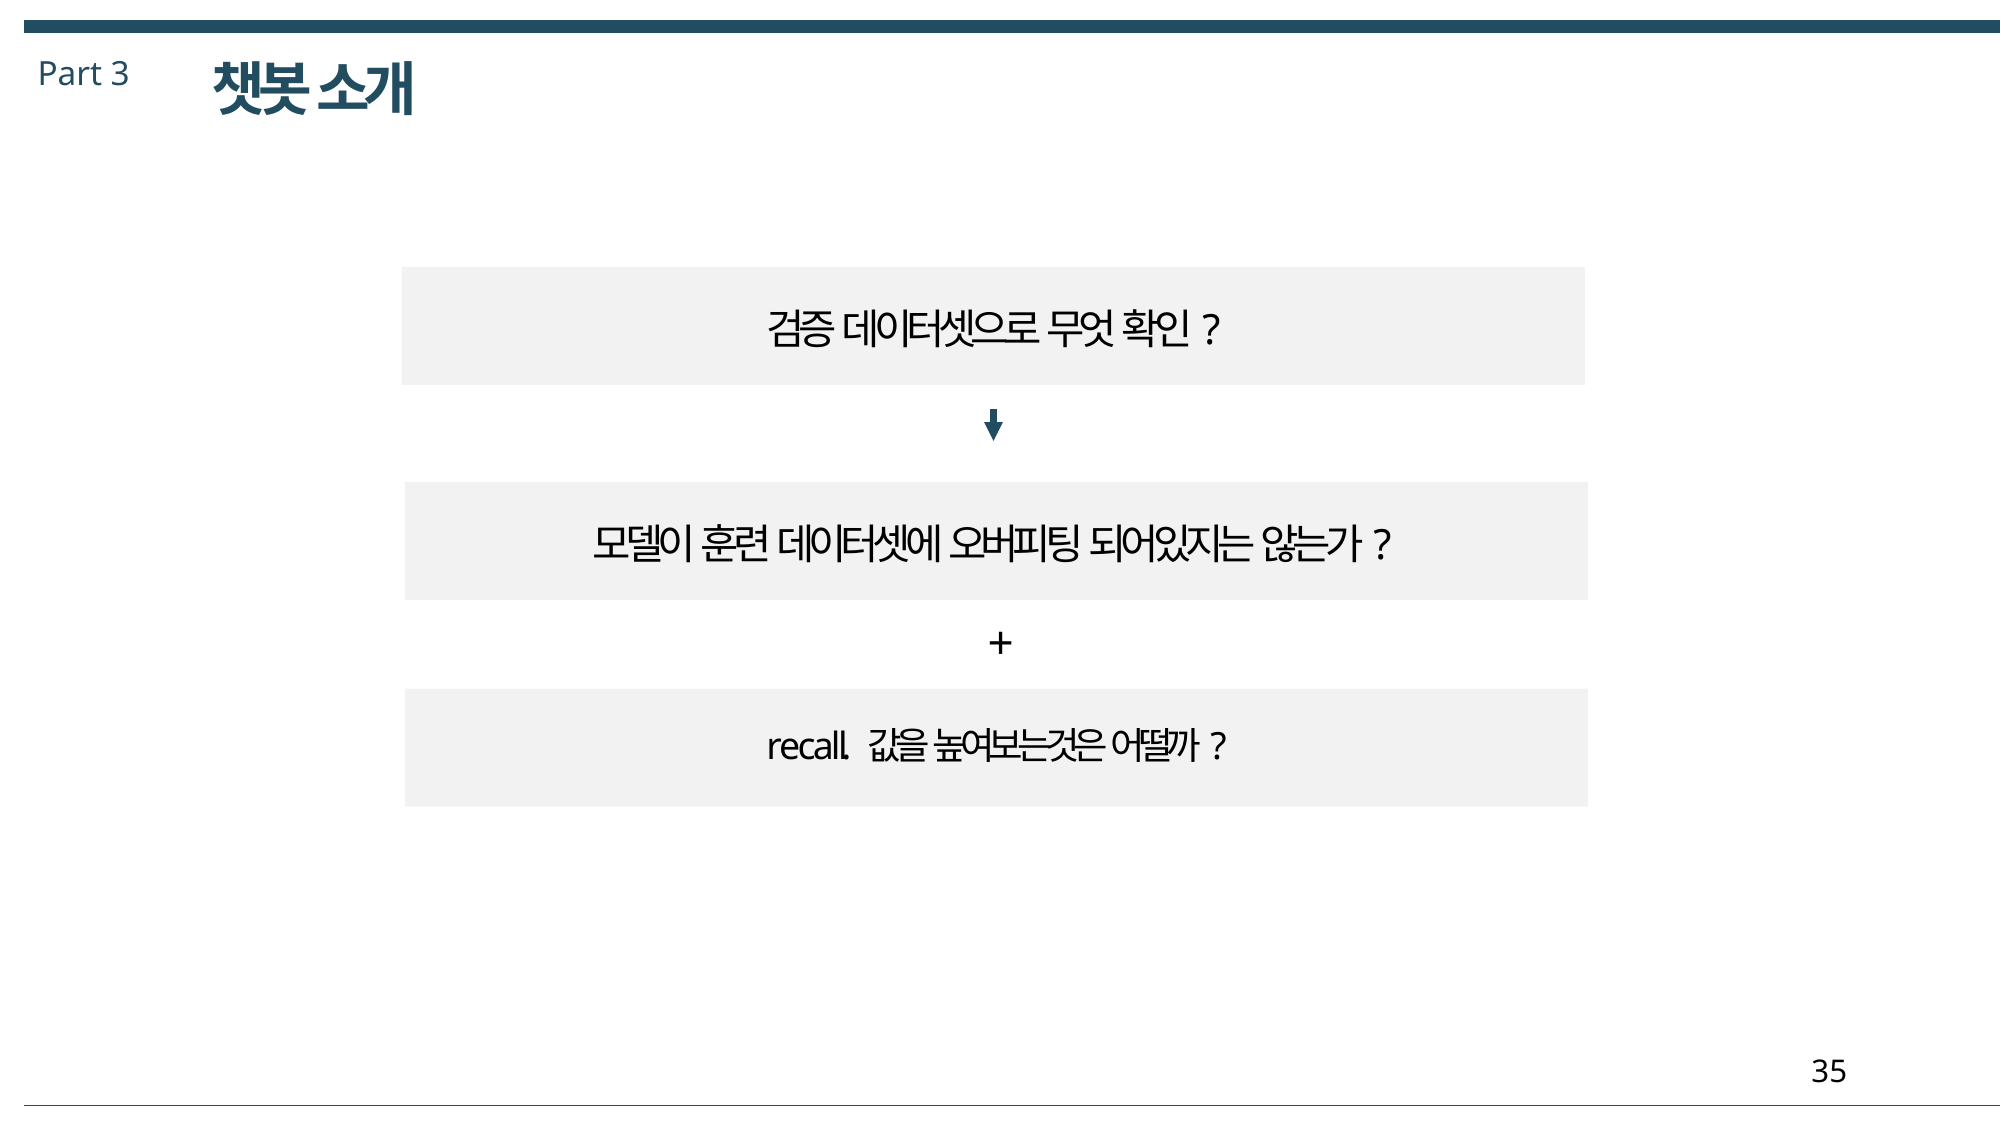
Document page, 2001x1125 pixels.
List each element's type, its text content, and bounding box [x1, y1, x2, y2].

text_box r e c a l l. 값을 높여보는것은 어떨까? [405, 714, 1588, 775]
text_box [404, 481, 1589, 601]
text_box Part 3 [22, 44, 145, 100]
text_box 모델이 훈련 데이터셋에 오버피팅 되어있지는 않는가? [405, 510, 1588, 576]
text_box + [972, 606, 1031, 676]
text_box [401, 266, 1586, 386]
slide_number 35 [1432, 1042, 1863, 1103]
text_box 검증 데이터셋으로 무엇 확인? [401, 295, 1585, 361]
text_box [404, 688, 1589, 808]
text_box 챗봇 소개 [197, 44, 433, 130]
